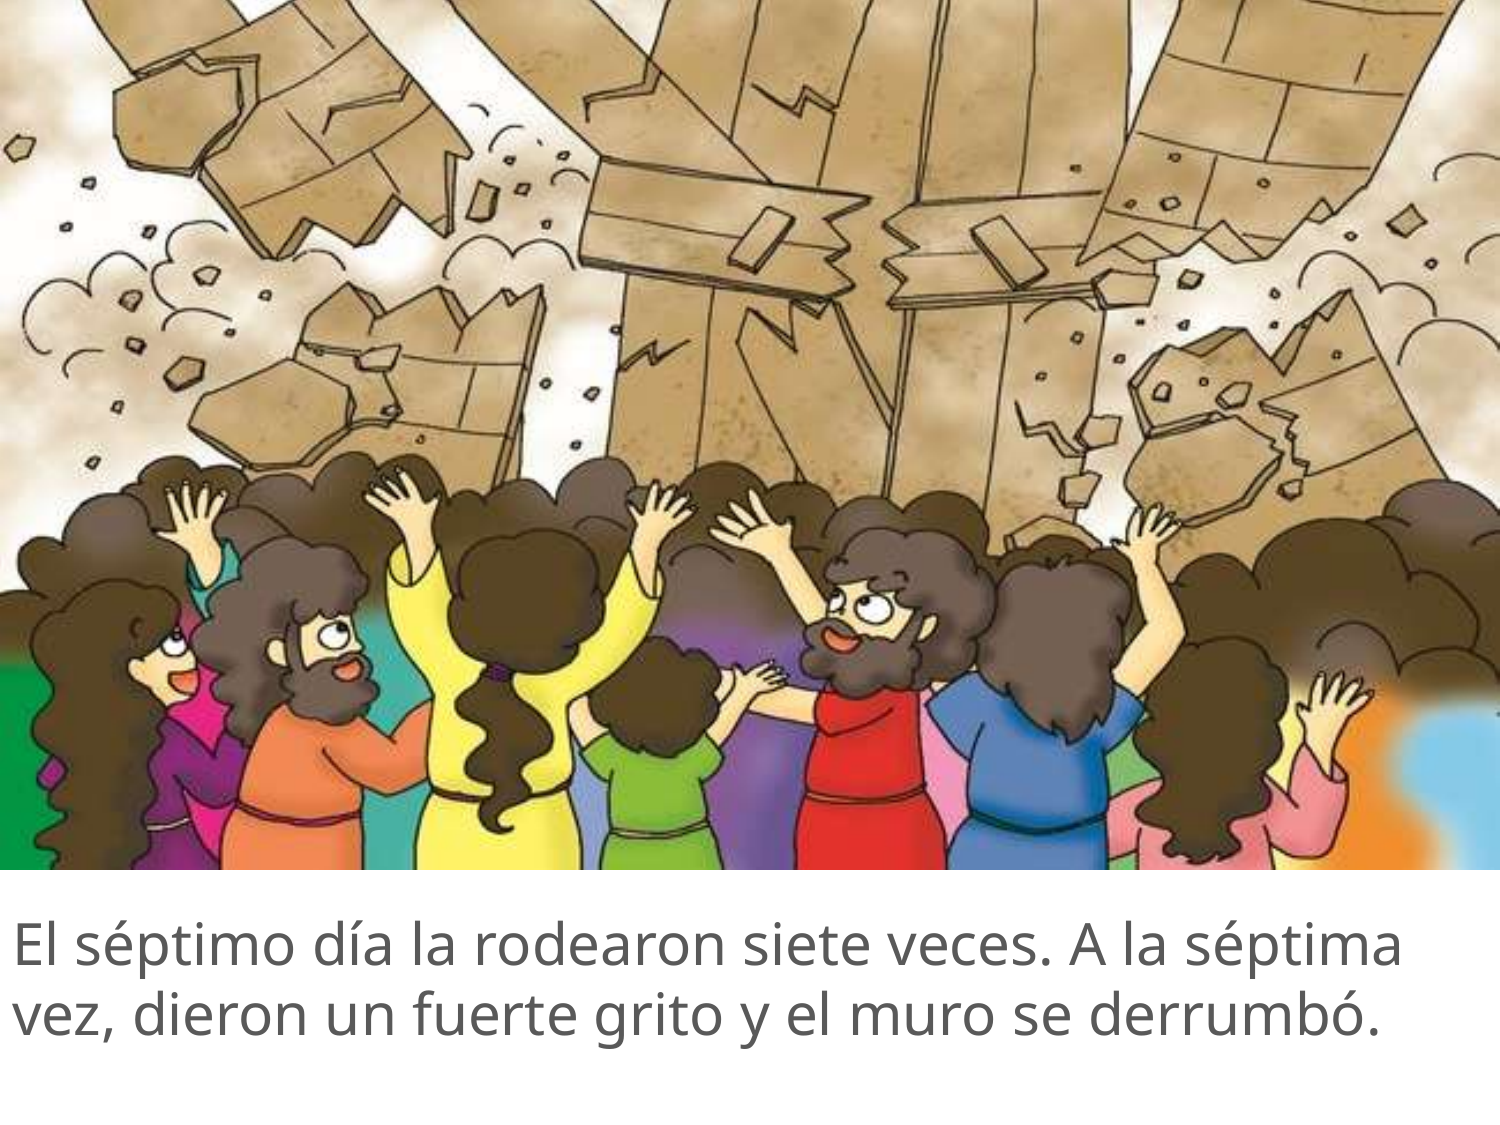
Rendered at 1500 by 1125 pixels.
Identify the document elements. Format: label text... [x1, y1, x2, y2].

text_box El séptimo día la rodearon siete veces. A la séptima vez, dieron un fuerte grito y el muro se derrumbó. [0, 900, 1483, 1055]
picture [0, 0, 1500, 870]
